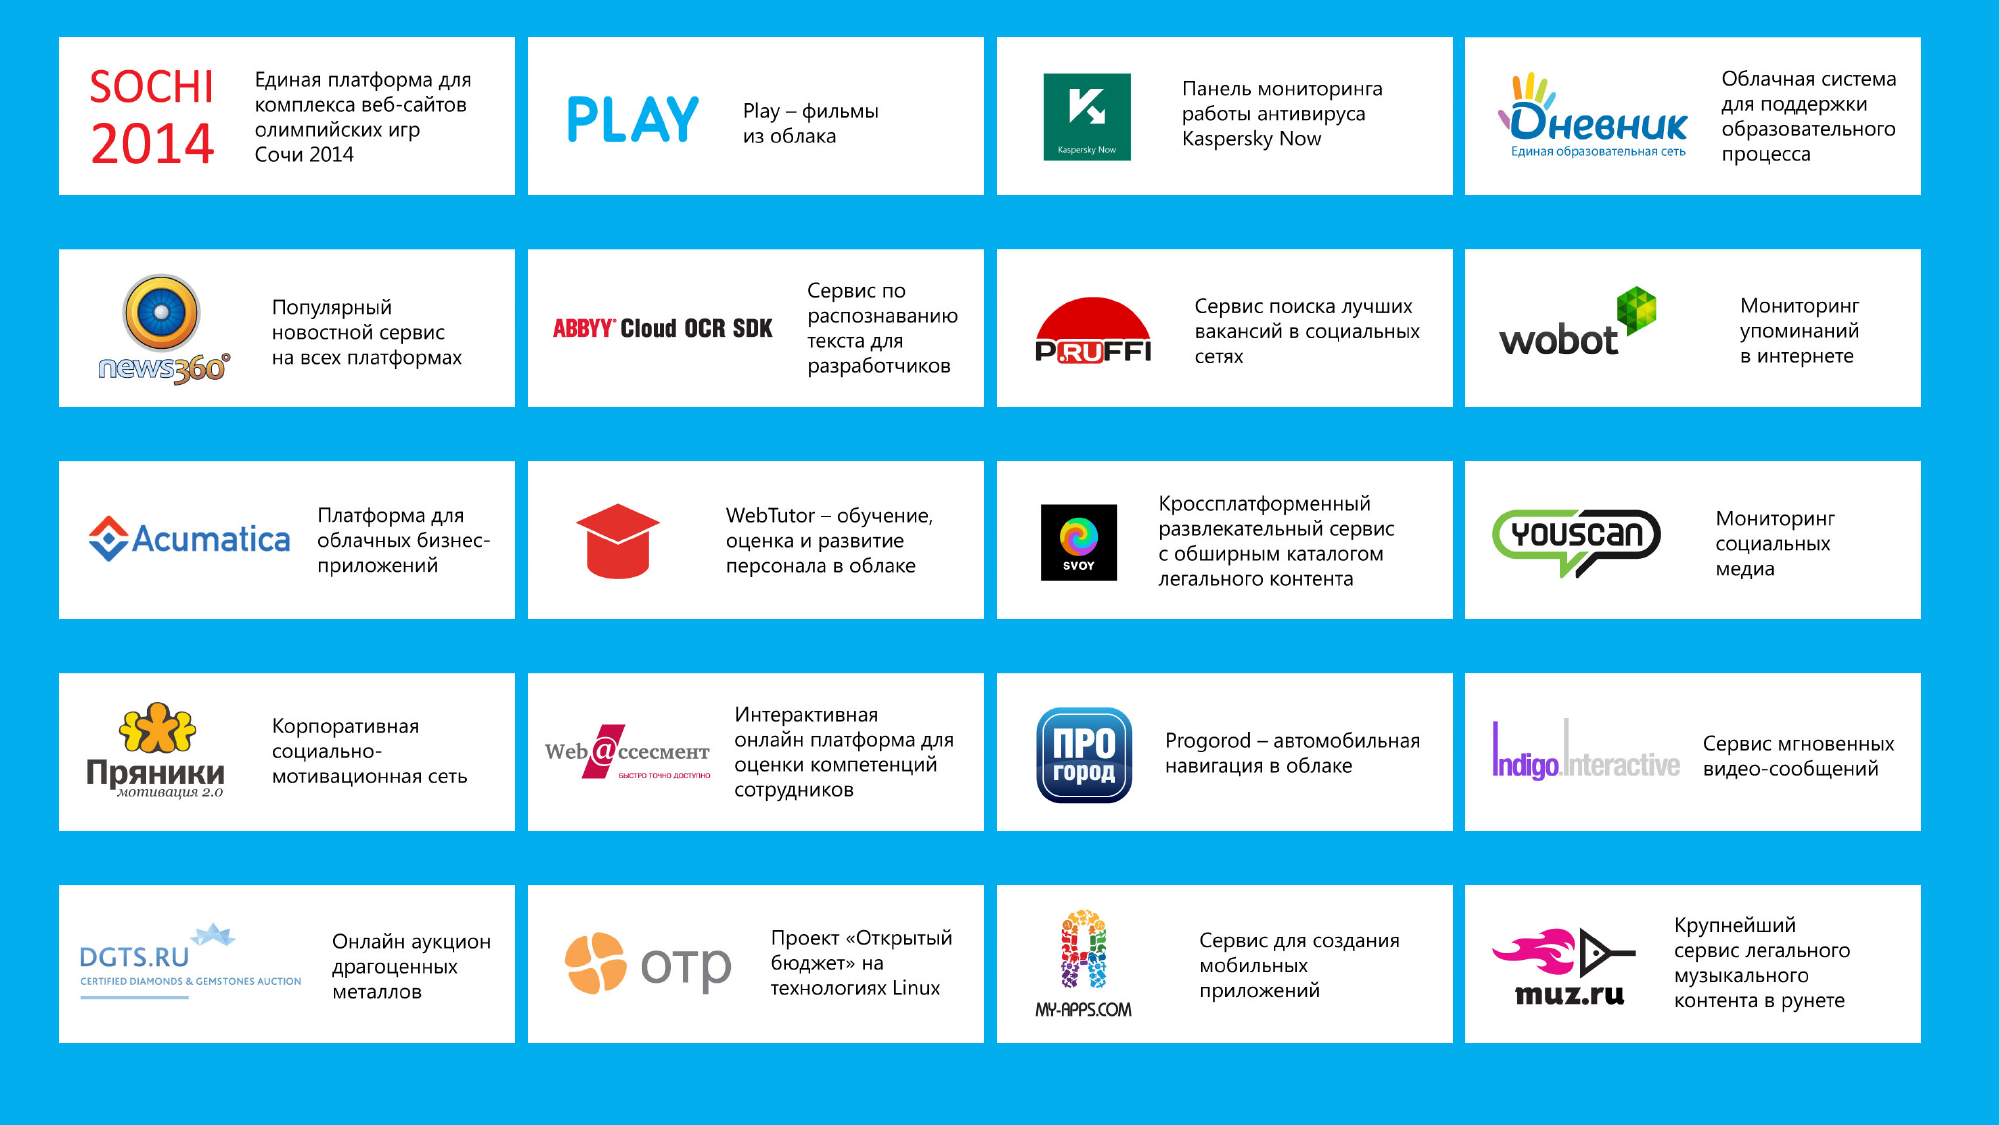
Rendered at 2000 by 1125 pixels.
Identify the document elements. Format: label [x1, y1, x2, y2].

picture [529, 462, 983, 618]
picture [1466, 38, 1920, 194]
picture [60, 38, 514, 194]
picture [60, 250, 514, 406]
picture [529, 250, 983, 406]
picture [998, 886, 1452, 1042]
picture [60, 674, 514, 830]
picture [60, 462, 514, 618]
picture [1466, 462, 1920, 618]
picture [529, 886, 983, 1042]
picture [1466, 886, 1920, 1042]
picture [529, 674, 983, 830]
picture [998, 674, 1452, 830]
picture [1466, 674, 1920, 830]
picture [998, 250, 1452, 406]
picture [1466, 250, 1920, 406]
picture [60, 886, 514, 1042]
picture [529, 38, 983, 194]
picture [998, 462, 1452, 618]
picture [998, 38, 1452, 194]
